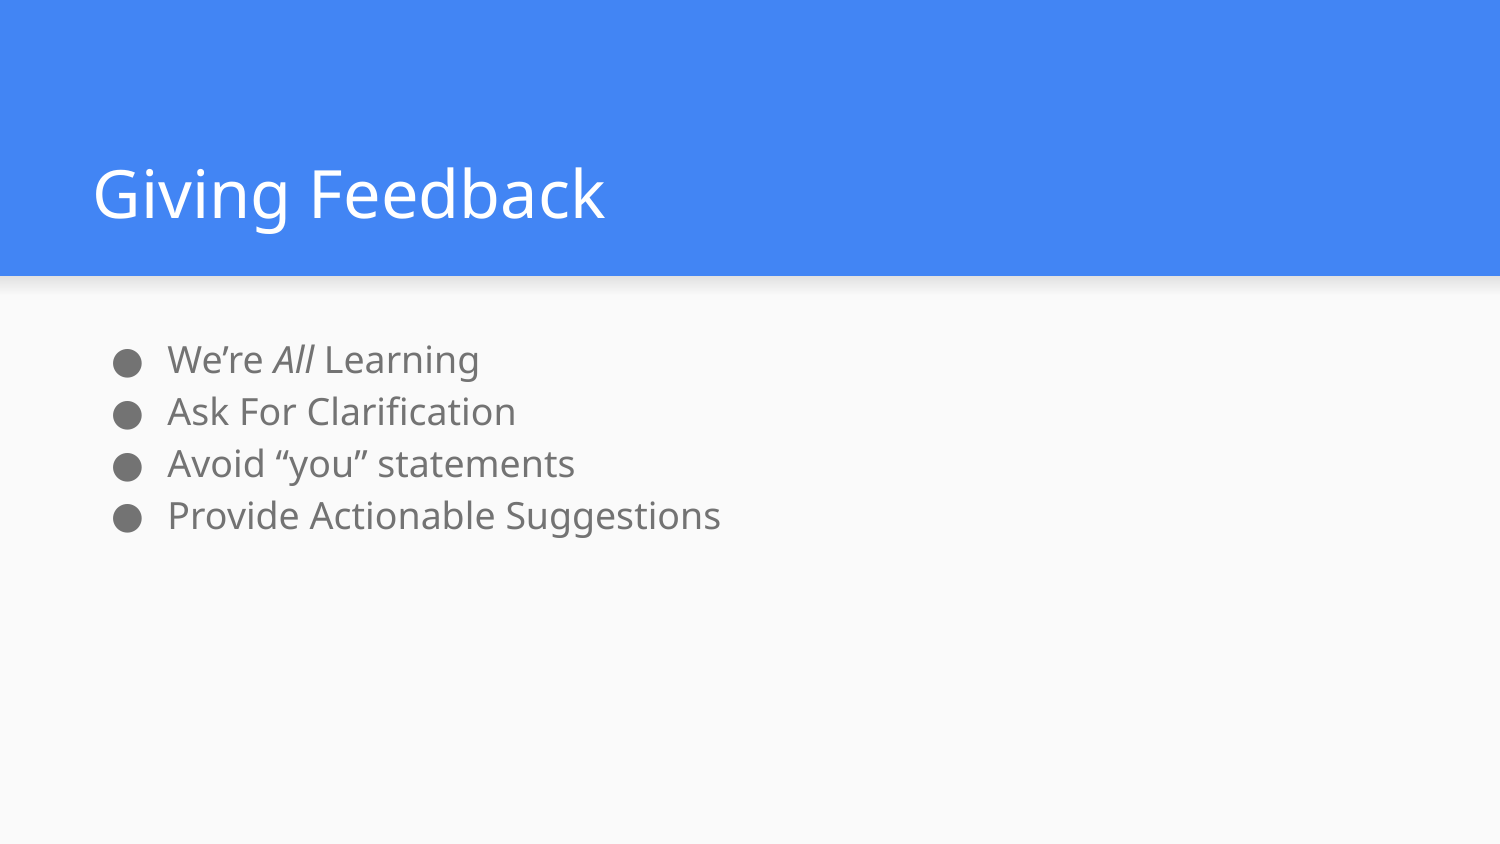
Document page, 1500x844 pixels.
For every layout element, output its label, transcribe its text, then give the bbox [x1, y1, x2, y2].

list We’re All Learning Ask For Clarification Avoid “you” statements Provide Actionable Suggestions [77, 314, 756, 760]
title Giving Feedback [77, 121, 1427, 248]
